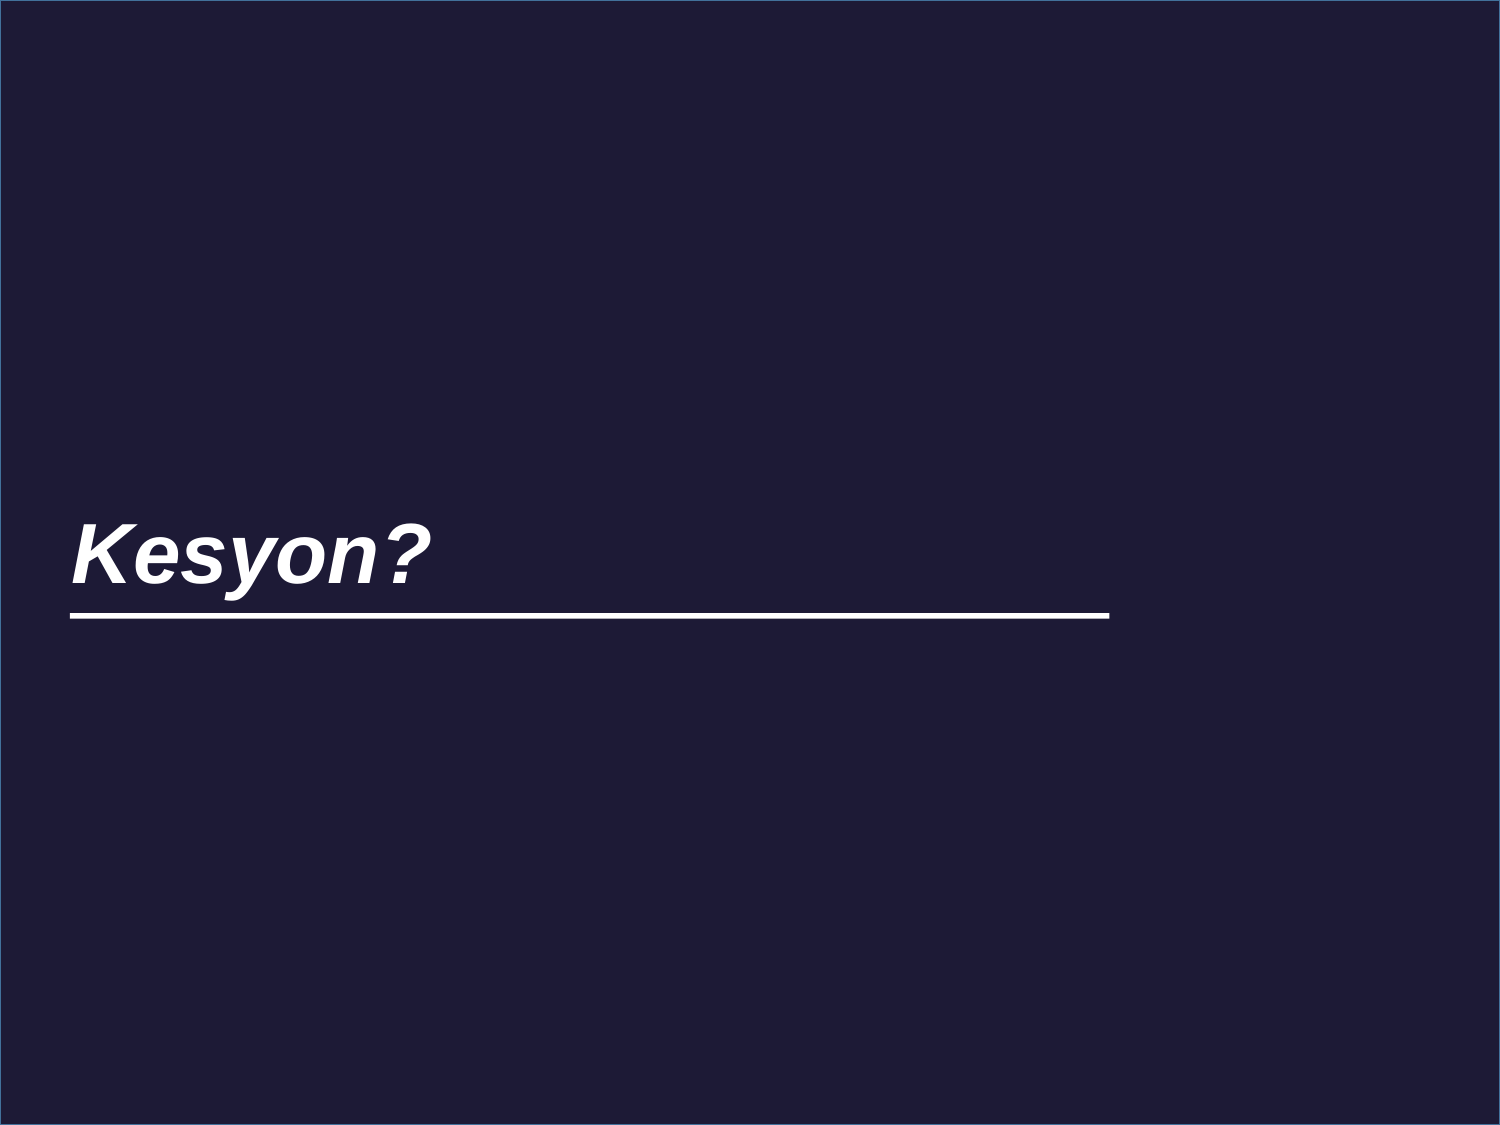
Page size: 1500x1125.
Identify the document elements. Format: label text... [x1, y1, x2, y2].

title Kesyon? [63, 483, 1415, 628]
